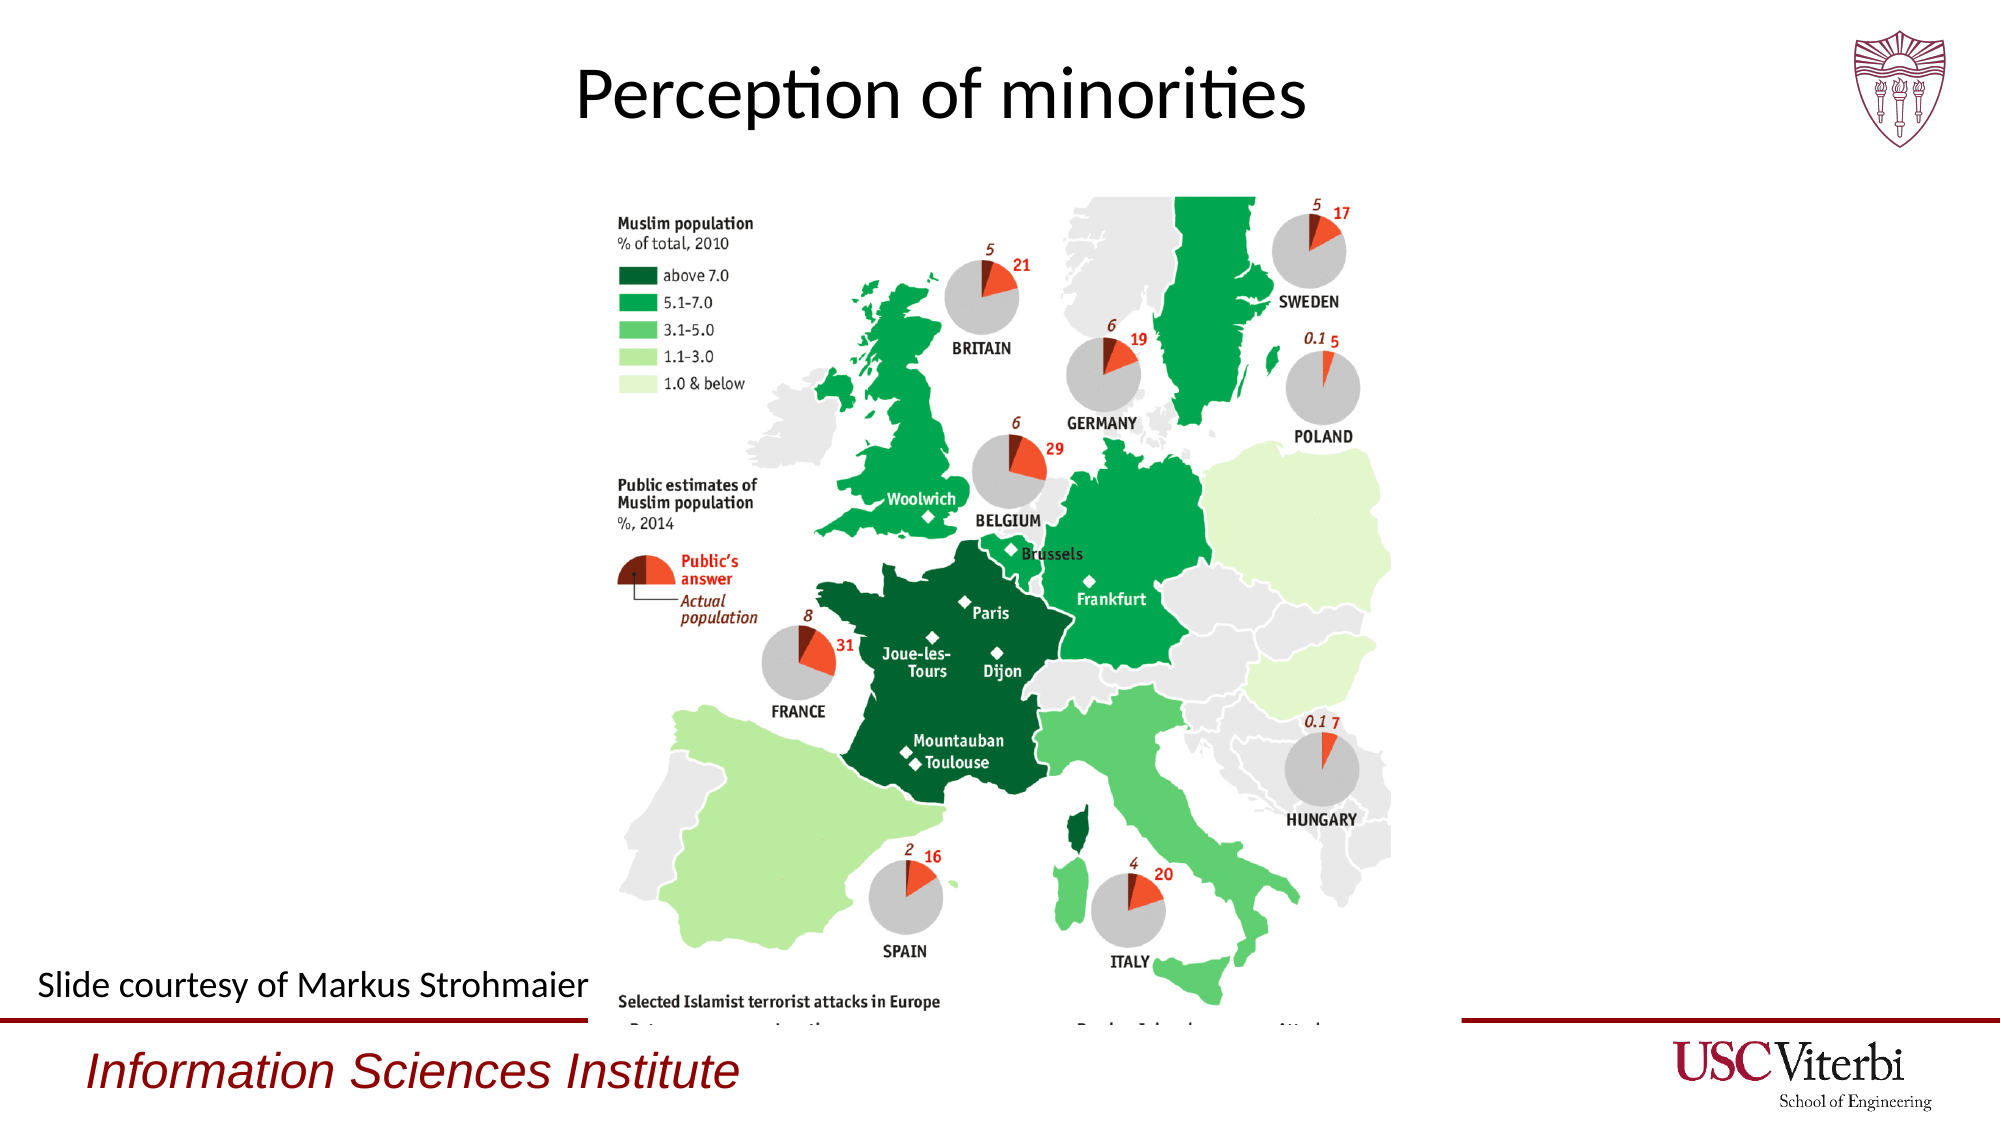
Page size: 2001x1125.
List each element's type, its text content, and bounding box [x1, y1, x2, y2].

picture [1641, 1027, 1964, 1118]
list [587, 187, 1462, 1026]
text_box Slide courtesy of Markus Strohmaier [22, 952, 582, 1013]
title Perception of minorities [99, 35, 1783, 141]
picture [1824, 13, 1975, 164]
